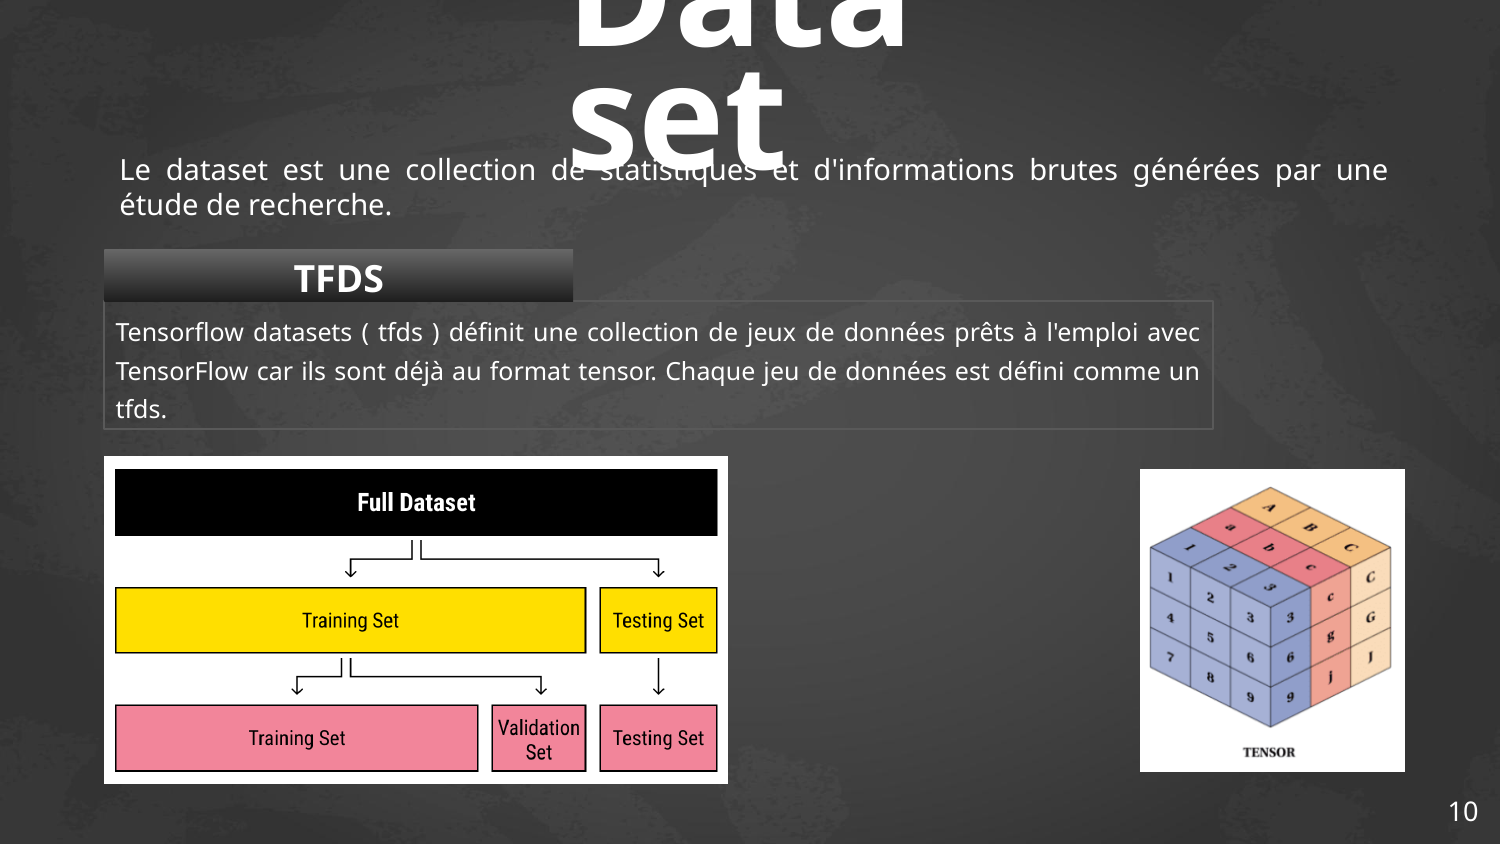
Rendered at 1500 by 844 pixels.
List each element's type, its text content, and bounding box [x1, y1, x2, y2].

title Dataset [551, 32, 1000, 111]
text_box TFDS [104, 249, 574, 302]
text_box Le dataset est une collection de statistiques et d'informations brutes générées par une étude de recherche. [104, 136, 1405, 237]
slide_number ‹#› [1403, 779, 1494, 844]
picture [0, 0, 1500, 844]
text_box Tensorflow datasets ( tfds ) définit une collection de jeux de données prêts à l'emploi avec TensorFlow car ils sont déjà au format tensor. Chaque jeu de données est défini comme un tfds. [104, 301, 1214, 430]
